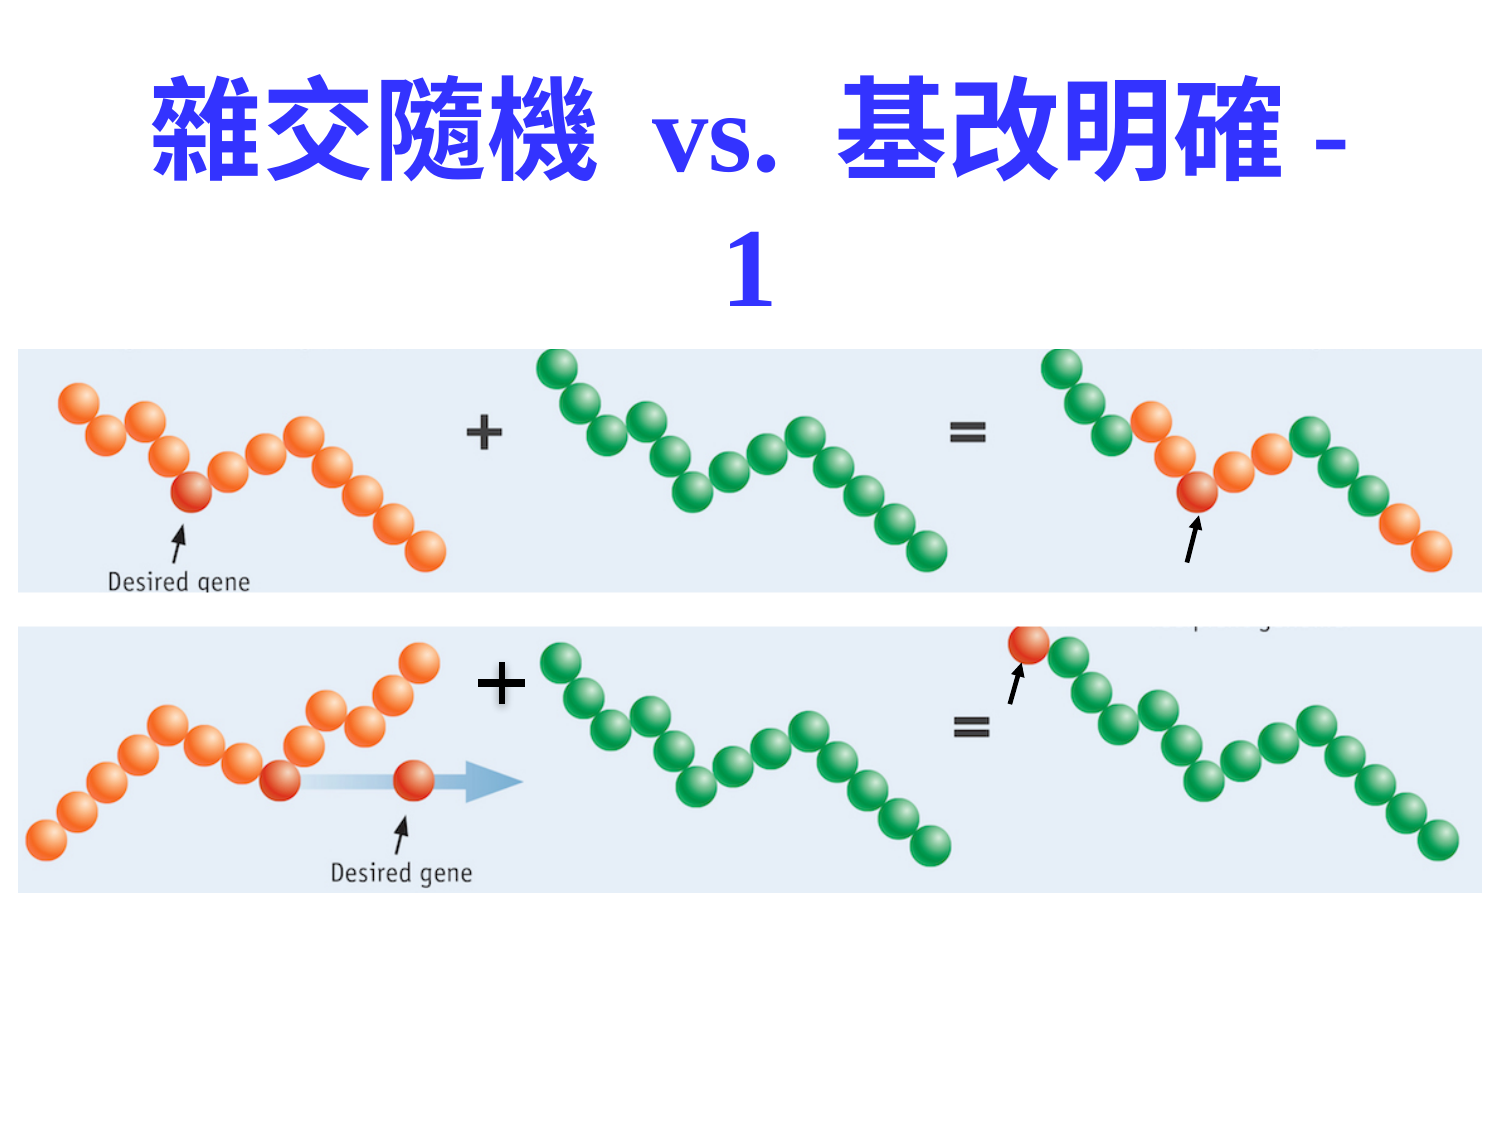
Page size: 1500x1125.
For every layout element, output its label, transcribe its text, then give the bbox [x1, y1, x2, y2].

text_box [1186, 514, 1200, 563]
picture [17, 349, 1483, 893]
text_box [1009, 661, 1023, 705]
title 雜交隨機 vs. 基改明確-1 [112, 99, 1388, 288]
